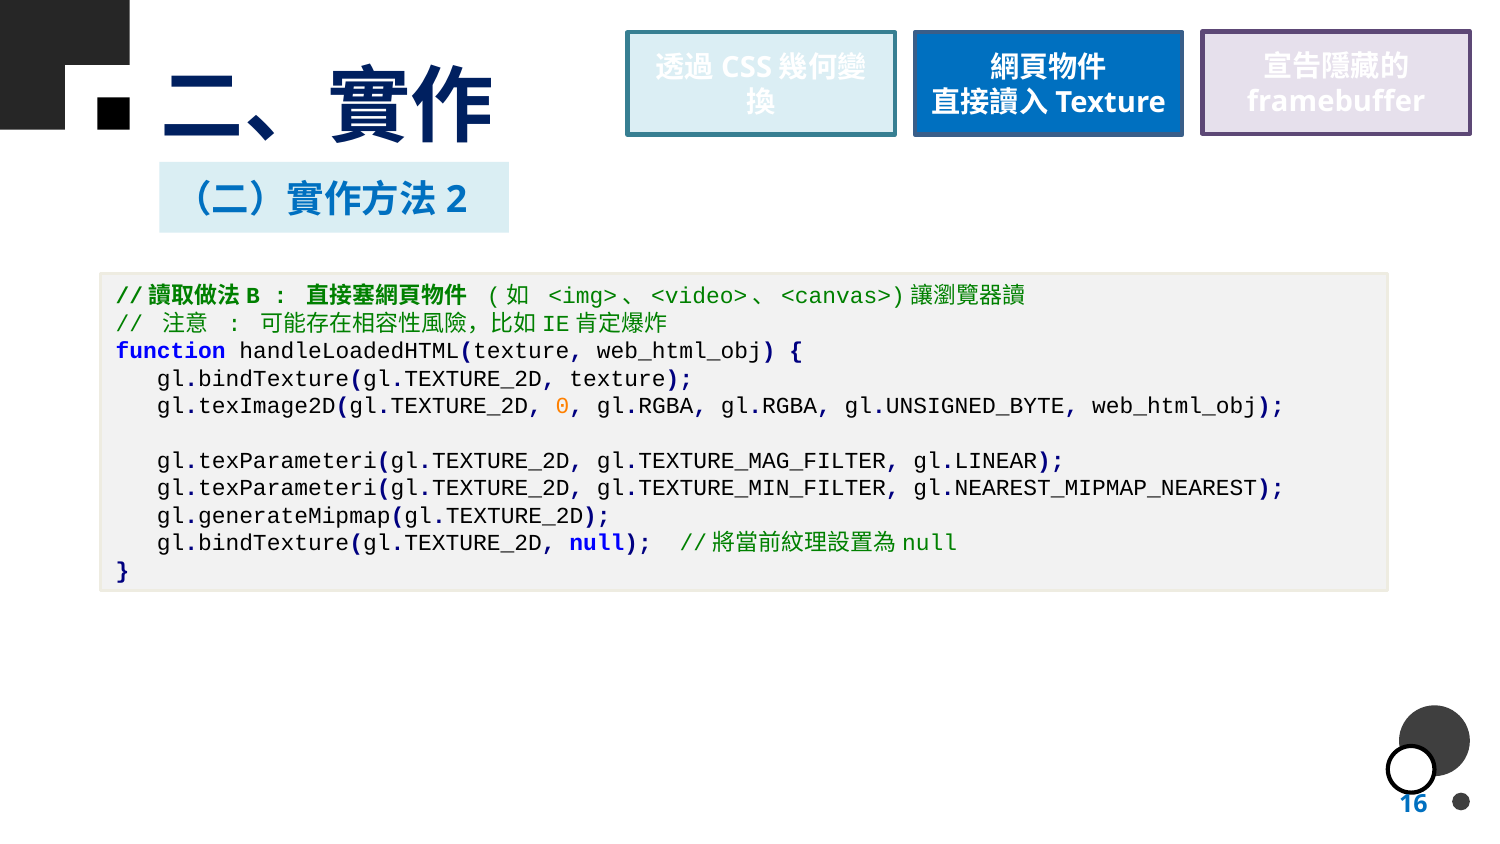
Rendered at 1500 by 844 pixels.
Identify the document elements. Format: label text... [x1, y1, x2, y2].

text_box 網頁物件 直接讀入Texture [915, 32, 1183, 135]
title 二、實作 [145, 32, 1500, 173]
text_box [1387, 705, 1471, 811]
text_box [0, 0, 130, 130]
text_box 宣告隱藏的 framebuffer [1202, 31, 1470, 134]
text_box //讀取做法B : 直接塞網頁物件 (如 <img>、<video>、<canvas>)讓瀏覽器讀 // 注意 : 可能存在相容性風險，比如IE肯定爆炸 function handleLoadedHTML(texture, web_html_obj) { gl.bindTexture(gl.TEXTURE_2D, texture); gl.texImage2D(gl.TEXTURE_2D, 0, gl.RGBA, gl.RGBA, gl.UNSIGNED_BYTE, web_html_obj); gl.texParameteri(gl.TEXTURE_2D, gl.TEXTURE_MAG_FILTER, gl.LINEAR); gl.texParameteri(gl.TEXTURE_2D, gl.TEXTURE_MIN_FILTER, gl.NEAREST_MIPMAP_NEAREST); gl.generateMipmap(gl.TEXTURE_2D); gl.bindTexture(gl.TEXTURE_2D, null); //將當前紋理設置為null } [100, 273, 1388, 591]
text_box （二）實作方法2 [159, 161, 509, 233]
slide_number 16 [1092, 782, 1443, 827]
text_box 透過CSS幾何變換 [625, 30, 897, 137]
